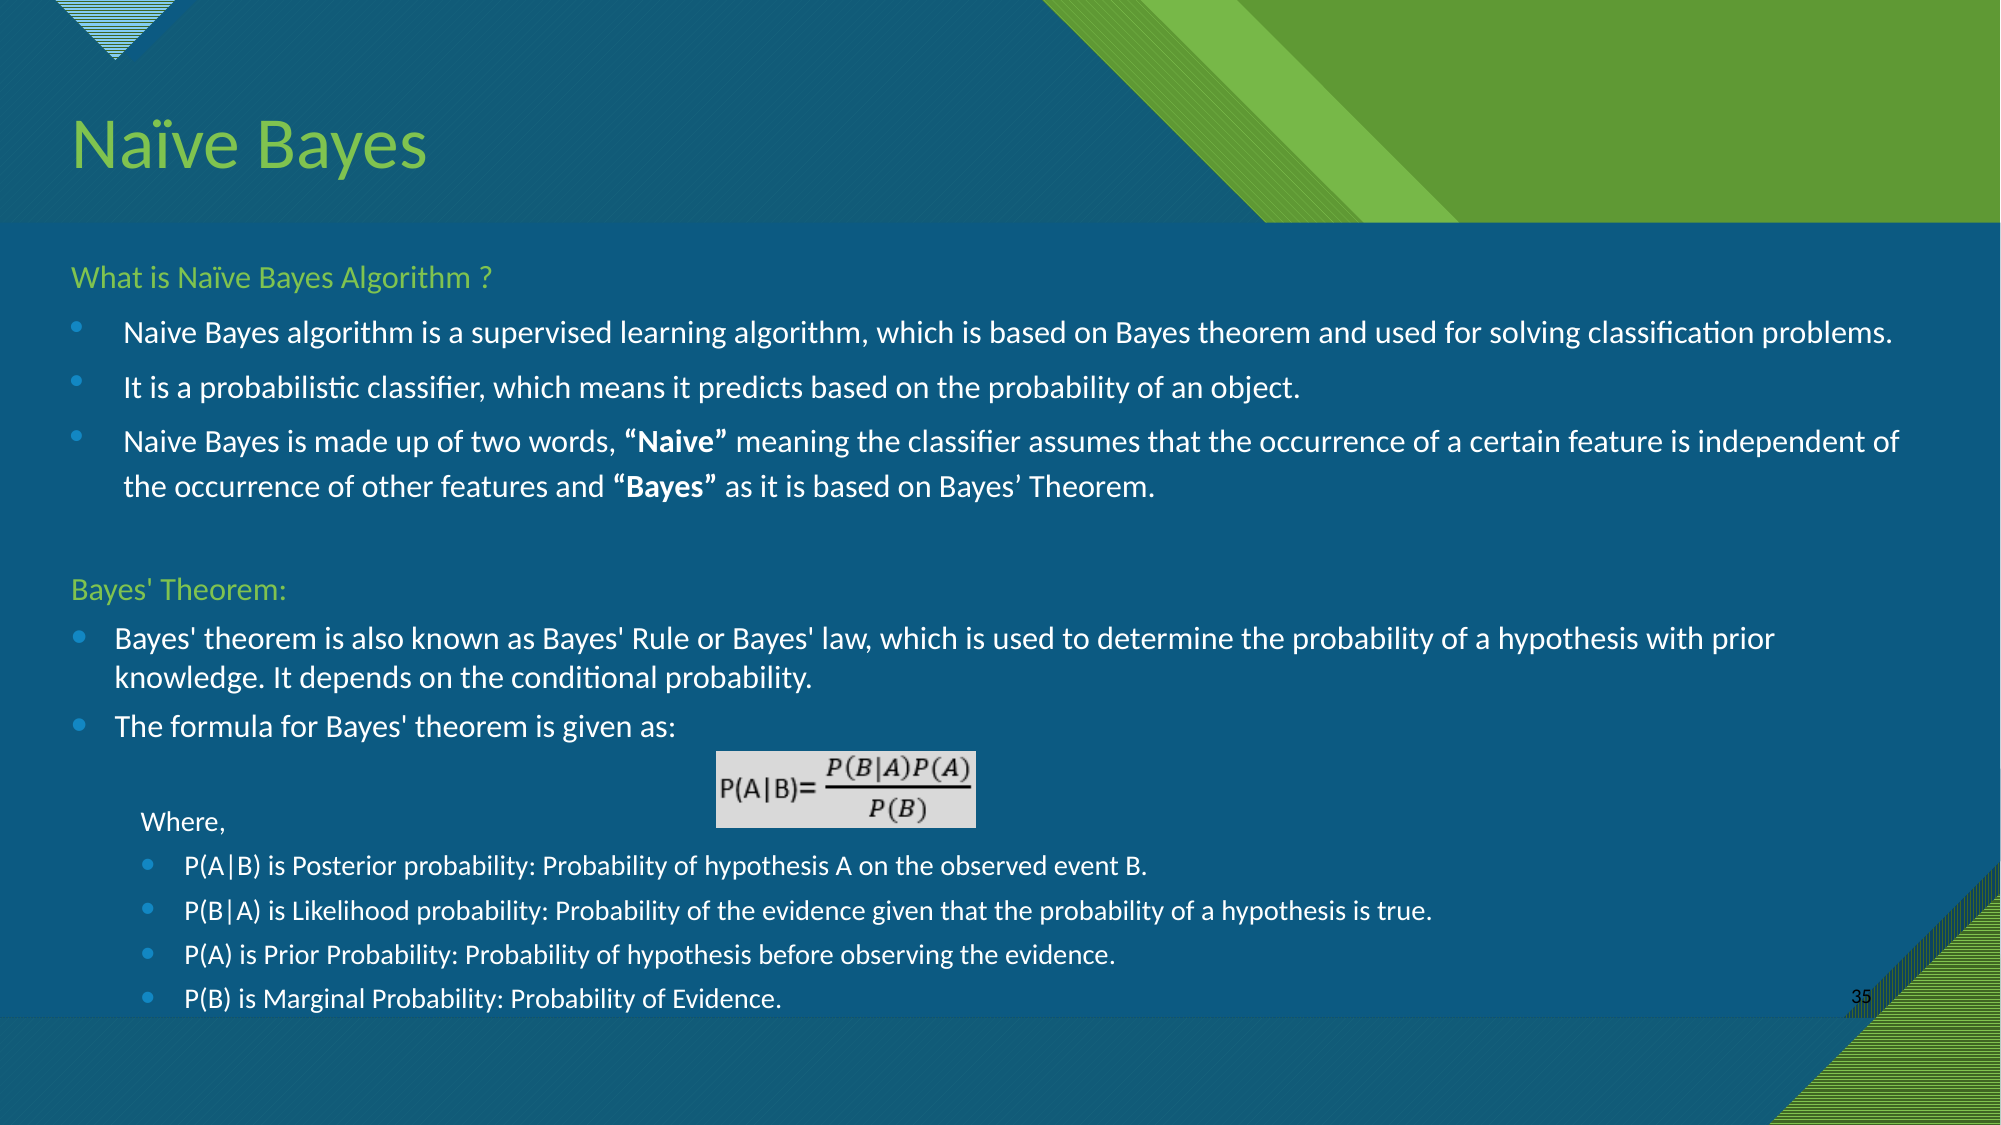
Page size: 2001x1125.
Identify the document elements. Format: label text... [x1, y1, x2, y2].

title Naïve Bayes [39, 87, 461, 192]
picture [715, 751, 976, 829]
slide_number 35 [1796, 965, 1887, 1025]
list What is Naïve Bayes Algorithm ? Naive Bayes algorithm is a supervised learning algorithm, which is based on Bayes theorem and used for solving classification problems. It is a probabilistic classifier, which means it predicts based on the probability of an object. Naive Bayes is made up of two words, “Naive” meaning the classifier assumes that the occurrence of a certain feature is independent of the occurrence of other features and “Bayes” as it is based on Bayes’ Theorem. Bayes' Theorem: Bayes' theorem is also known as Bayes' Rule or Bayes' law, which is used to determine the probability of a hypothesis with prior knowledge. It depends on the conditional probability. The formula for Bayes' theorem is given as: Where, P(A|B) is Posterior probability: Probability of hypothesis A on the observed event B. P(B|A) is Likelihood probability: Probability of the evidence given that the probability of a hypothesis is true. P(A) is Prior Probability: Probability of hypothesis before observing the evidence. P(B) is Marginal Probability: Probability of Evidence. [56, 249, 1916, 1038]
